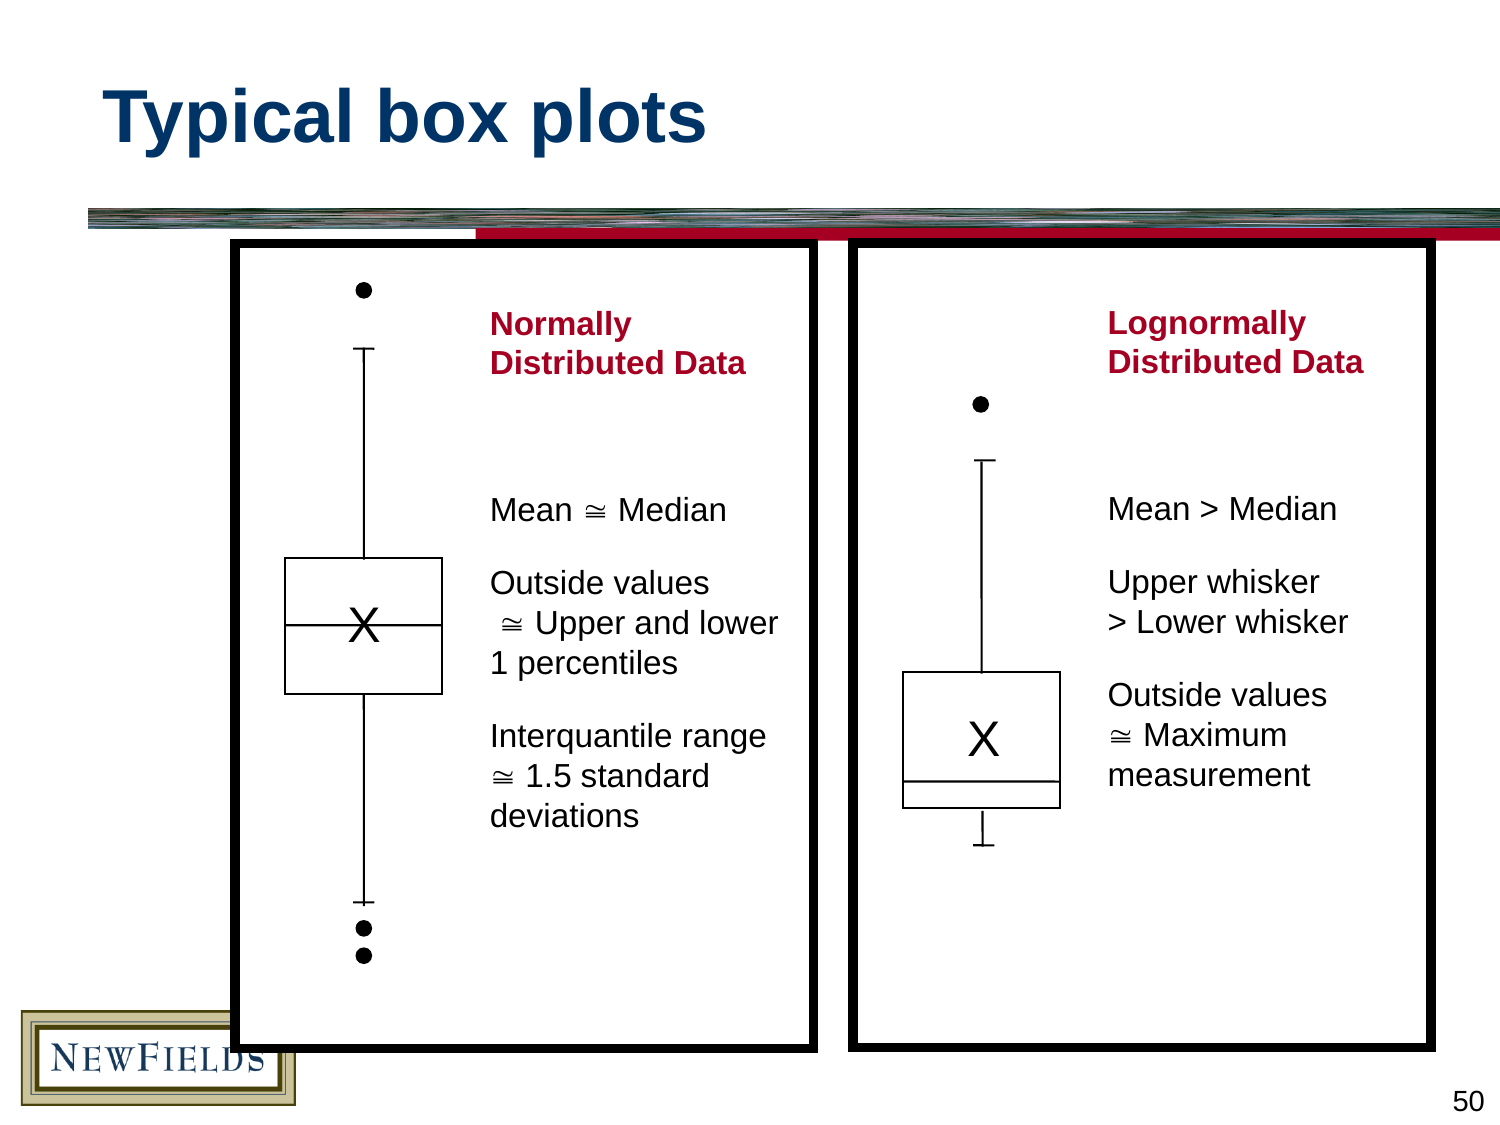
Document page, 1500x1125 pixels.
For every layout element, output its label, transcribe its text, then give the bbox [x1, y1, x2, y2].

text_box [234, 243, 814, 1049]
slide_number 50 [1187, 1049, 1500, 1125]
picture [88, 208, 1500, 229]
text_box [852, 242, 1432, 1048]
picture [20, 1010, 296, 1106]
title Typical box plots [87, 24, 1426, 213]
